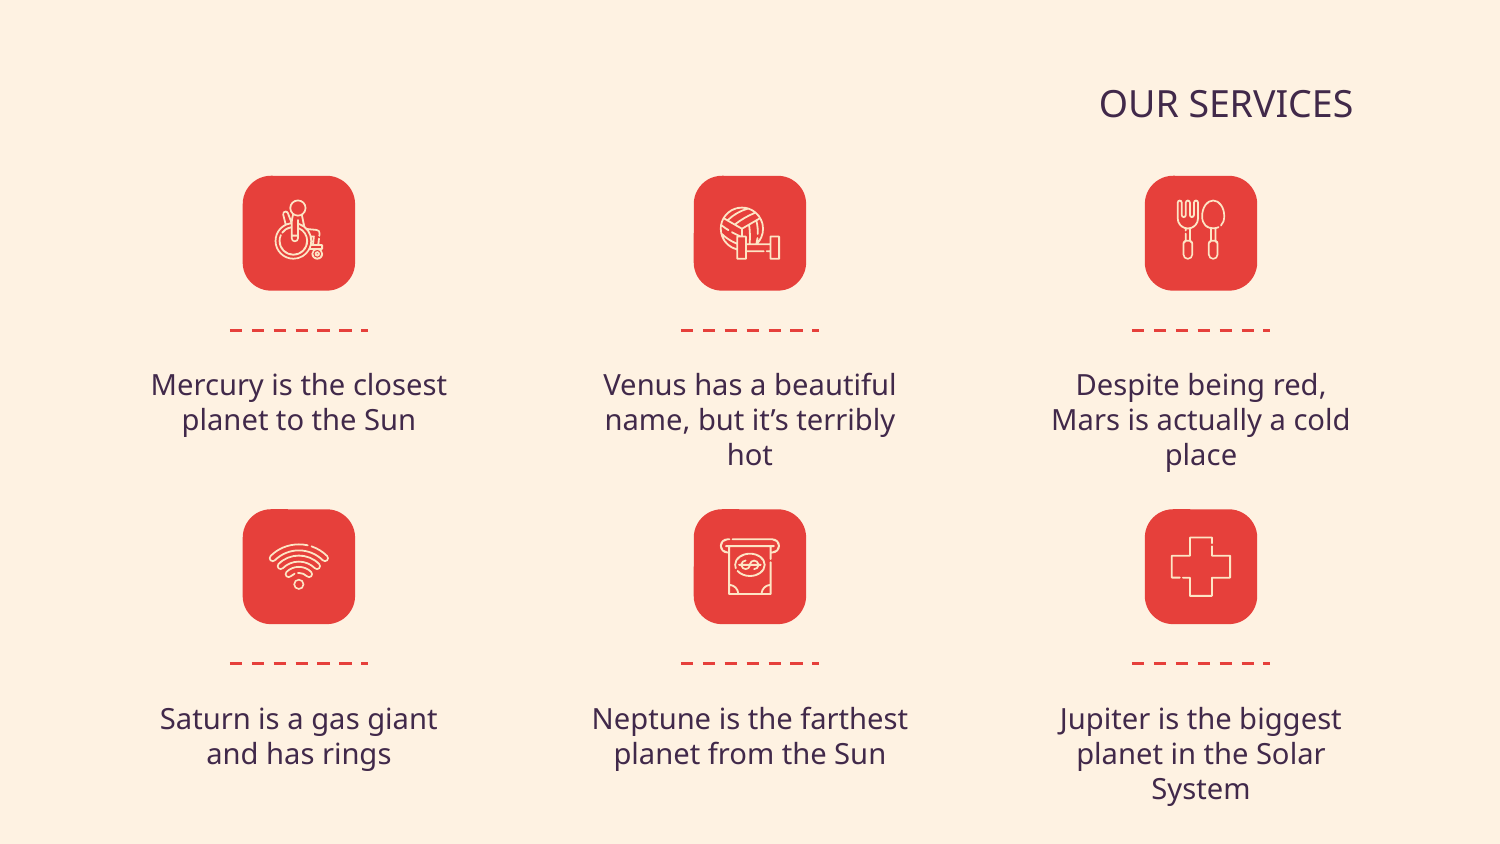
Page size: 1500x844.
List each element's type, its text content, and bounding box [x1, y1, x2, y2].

title OUR SERVICES [735, 64, 1369, 132]
subtitle Neptune is the farthest planet from the Sun [575, 684, 925, 783]
text_box [242, 509, 356, 625]
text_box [1176, 199, 1226, 260]
text_box [693, 175, 807, 291]
text_box [1144, 509, 1258, 625]
subtitle Mercury is the closest planet to the Sun [124, 351, 474, 450]
text_box [693, 509, 807, 625]
text_box [242, 175, 356, 291]
text_box [719, 206, 781, 260]
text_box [719, 538, 781, 596]
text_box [268, 543, 330, 591]
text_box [274, 199, 324, 260]
text_box [1144, 175, 1258, 291]
subtitle Venus has a beautiful name, but it’s terribly hot [575, 351, 925, 450]
subtitle Saturn is a gas giant and has rings [124, 684, 474, 783]
subtitle Despite being red, Mars is actually a cold place [1026, 351, 1376, 450]
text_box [1170, 536, 1232, 597]
subtitle Jupiter is the biggest planet in the Solar System [1026, 684, 1376, 783]
